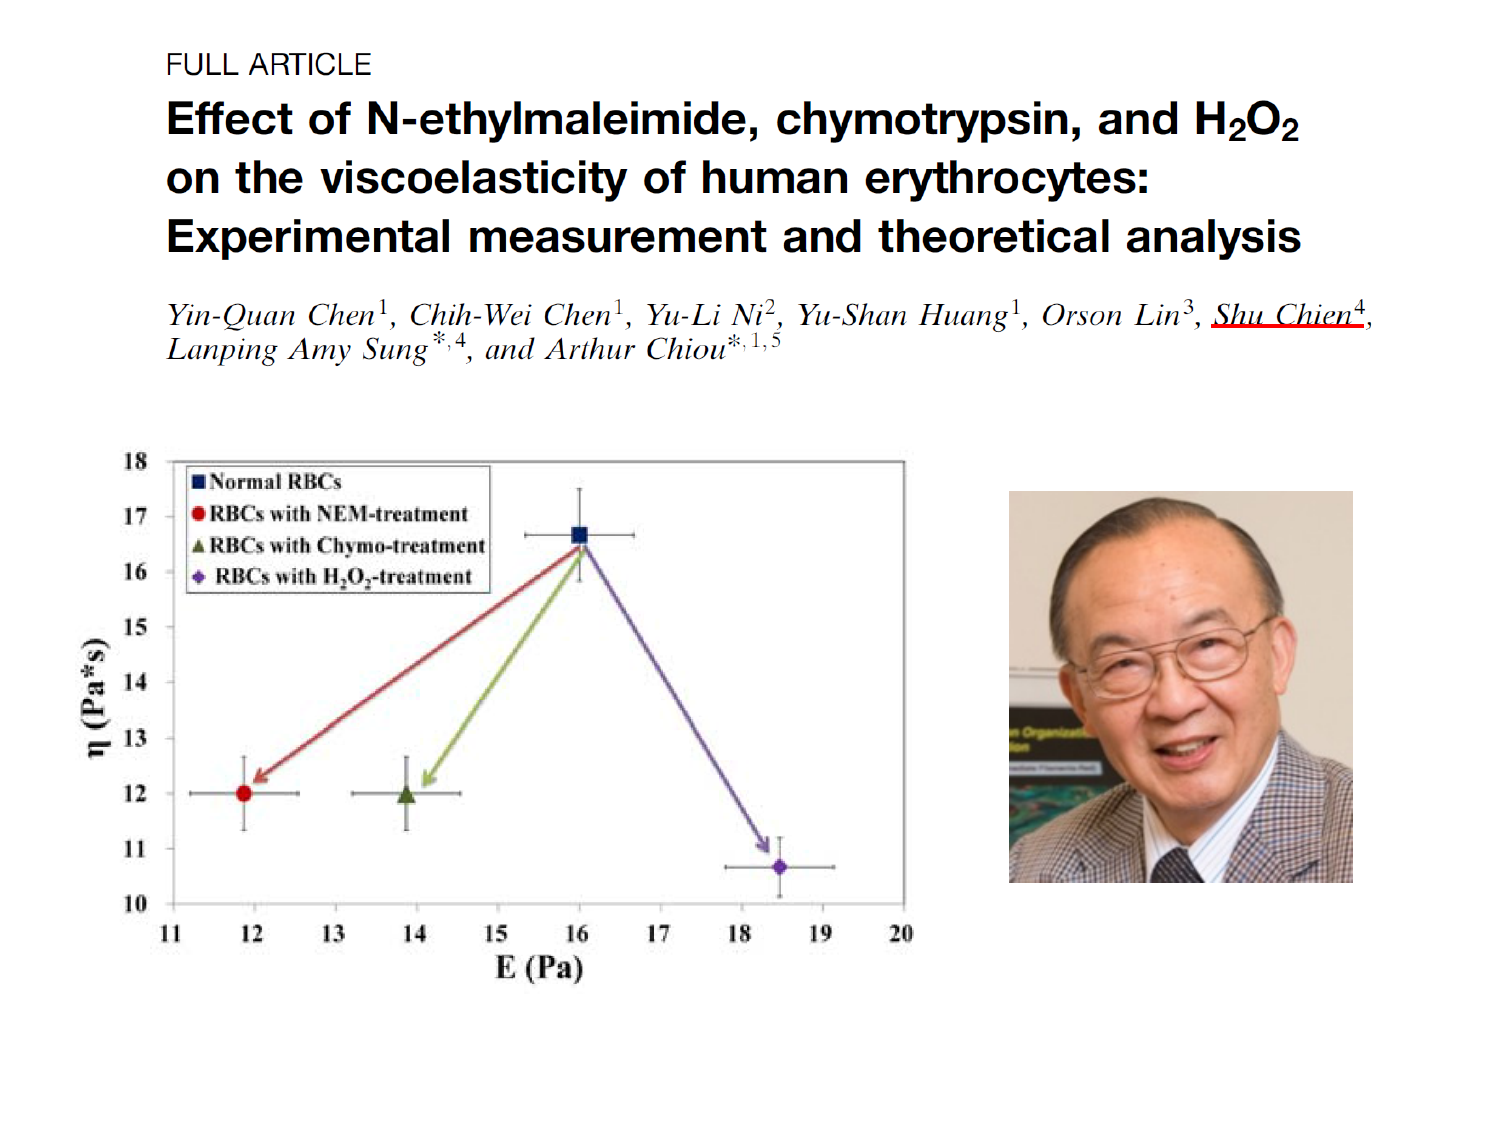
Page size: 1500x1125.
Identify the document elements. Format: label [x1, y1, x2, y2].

picture [147, 42, 1422, 374]
picture [61, 432, 928, 994]
picture [1009, 491, 1353, 883]
